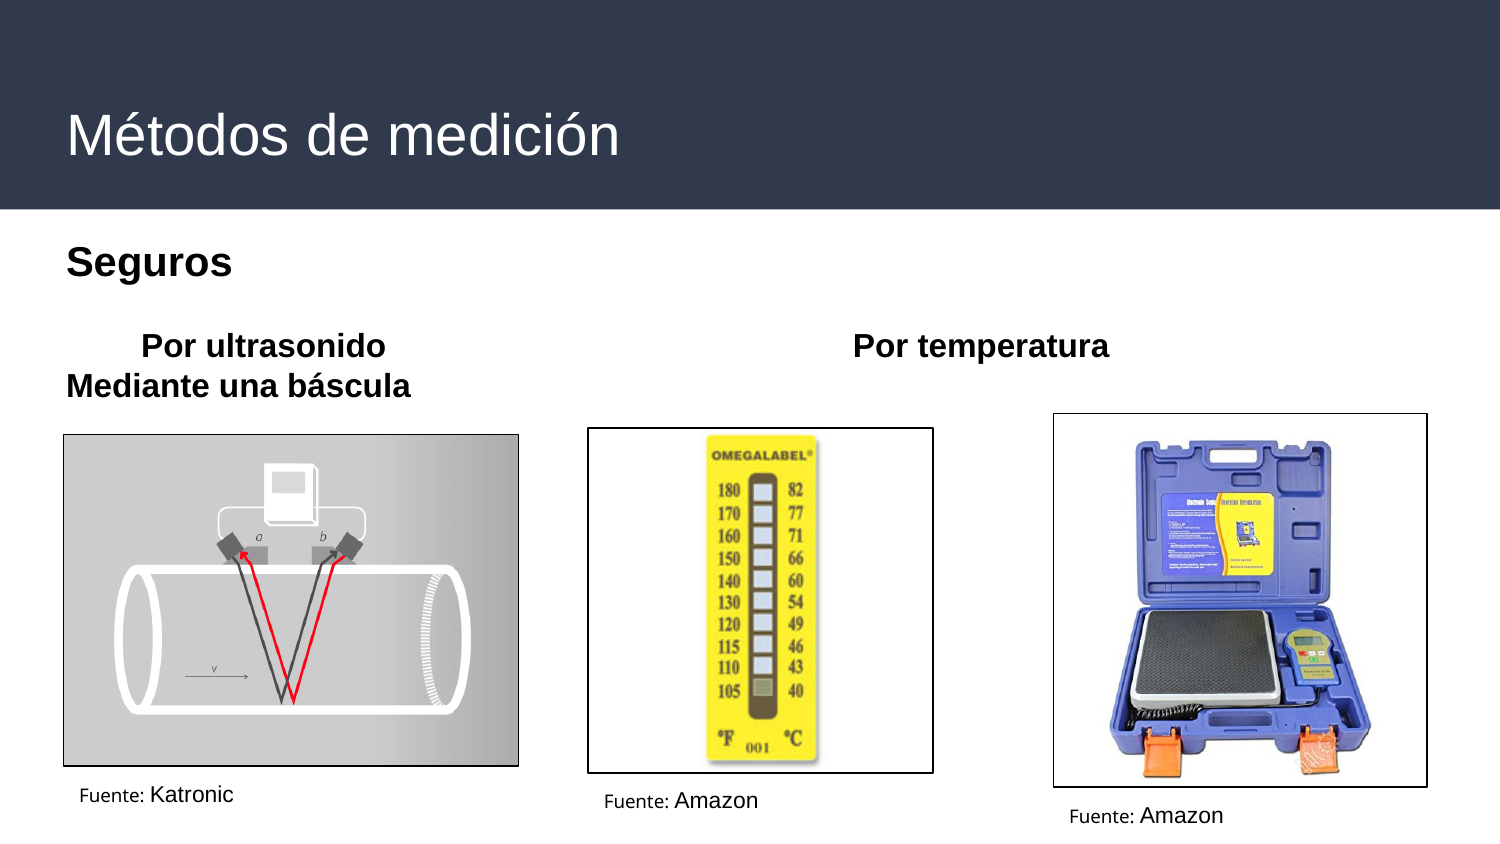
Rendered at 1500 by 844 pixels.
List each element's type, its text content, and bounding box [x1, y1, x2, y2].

text_box Seguros Por ultrasonido Por temperatura Mediante una báscula [51, 219, 1500, 460]
text_box Fuente: Amazon [588, 772, 984, 828]
picture [588, 428, 933, 773]
text_box Fuente: Amazon [1054, 786, 1449, 842]
picture [63, 435, 519, 766]
picture [1053, 414, 1427, 787]
text_box Fuente: Katronic [64, 773, 459, 821]
title Métodos de medición [51, 82, 1449, 185]
